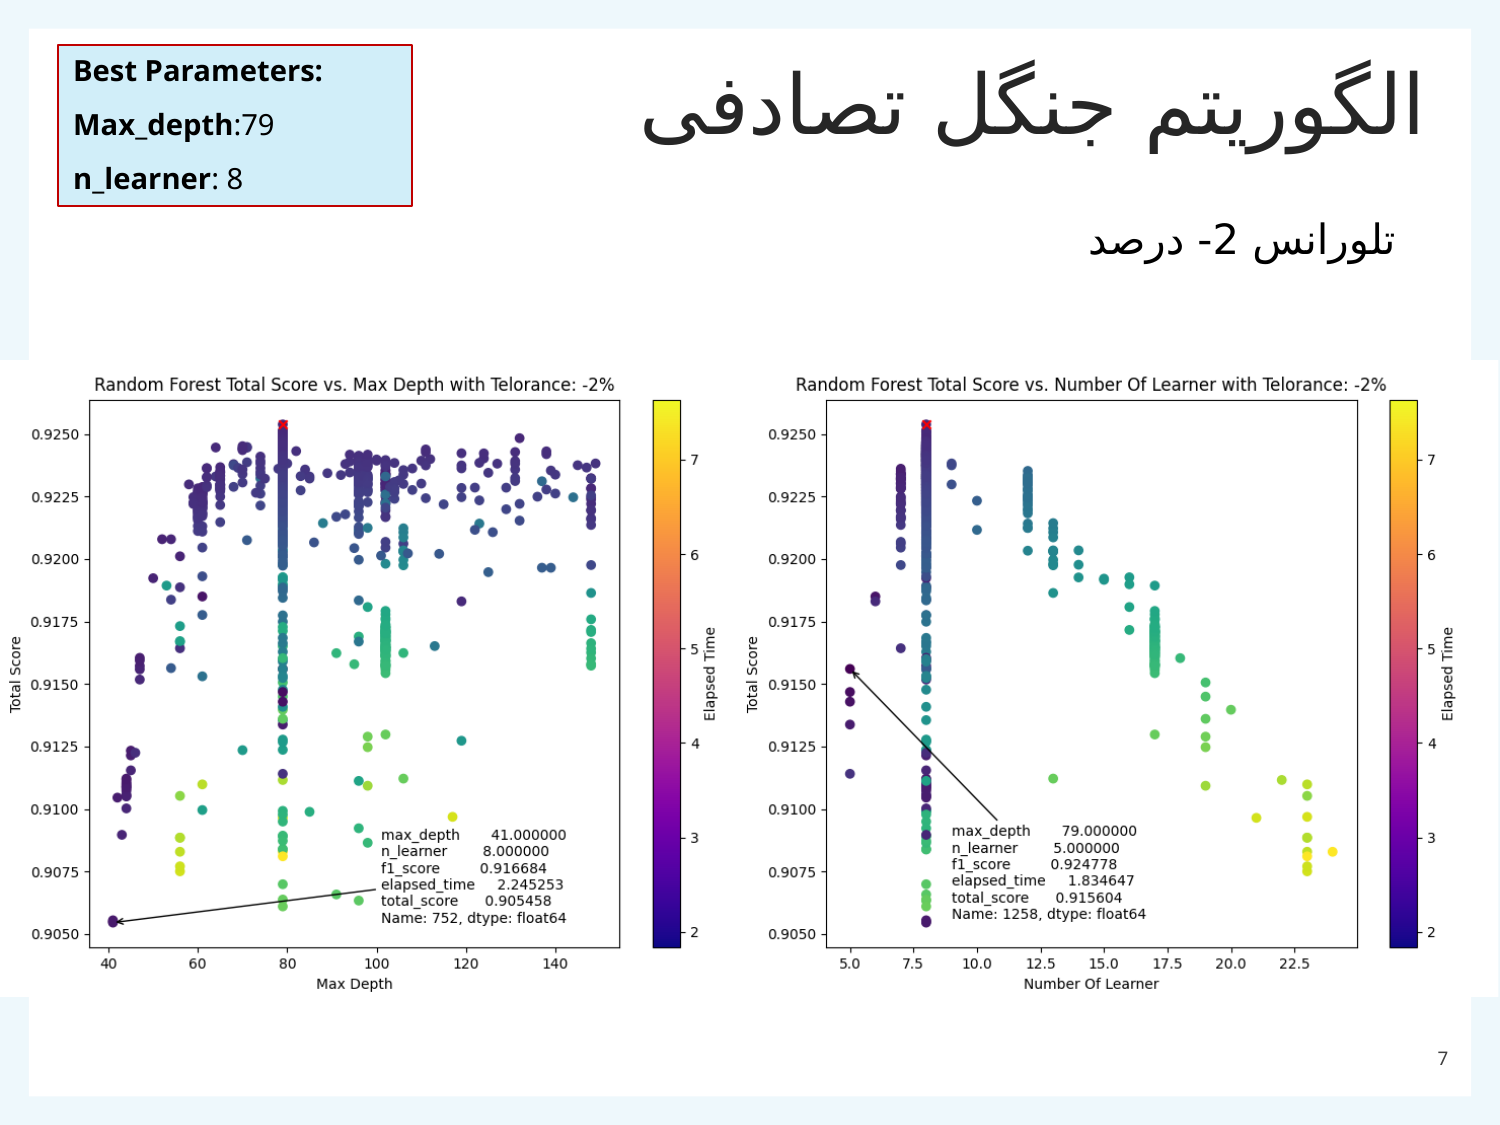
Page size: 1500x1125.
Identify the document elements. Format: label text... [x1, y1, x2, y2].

list Best Parameters: Max_depth:79 n_learner: 8 [57, 44, 413, 207]
title الگوریتم جنگل تصادفی [181, 45, 1442, 270]
picture [0, 360, 1499, 997]
slide_number 7 [1283, 1035, 1464, 1080]
text_box تلورانس 2- درصد [660, 205, 1411, 271]
